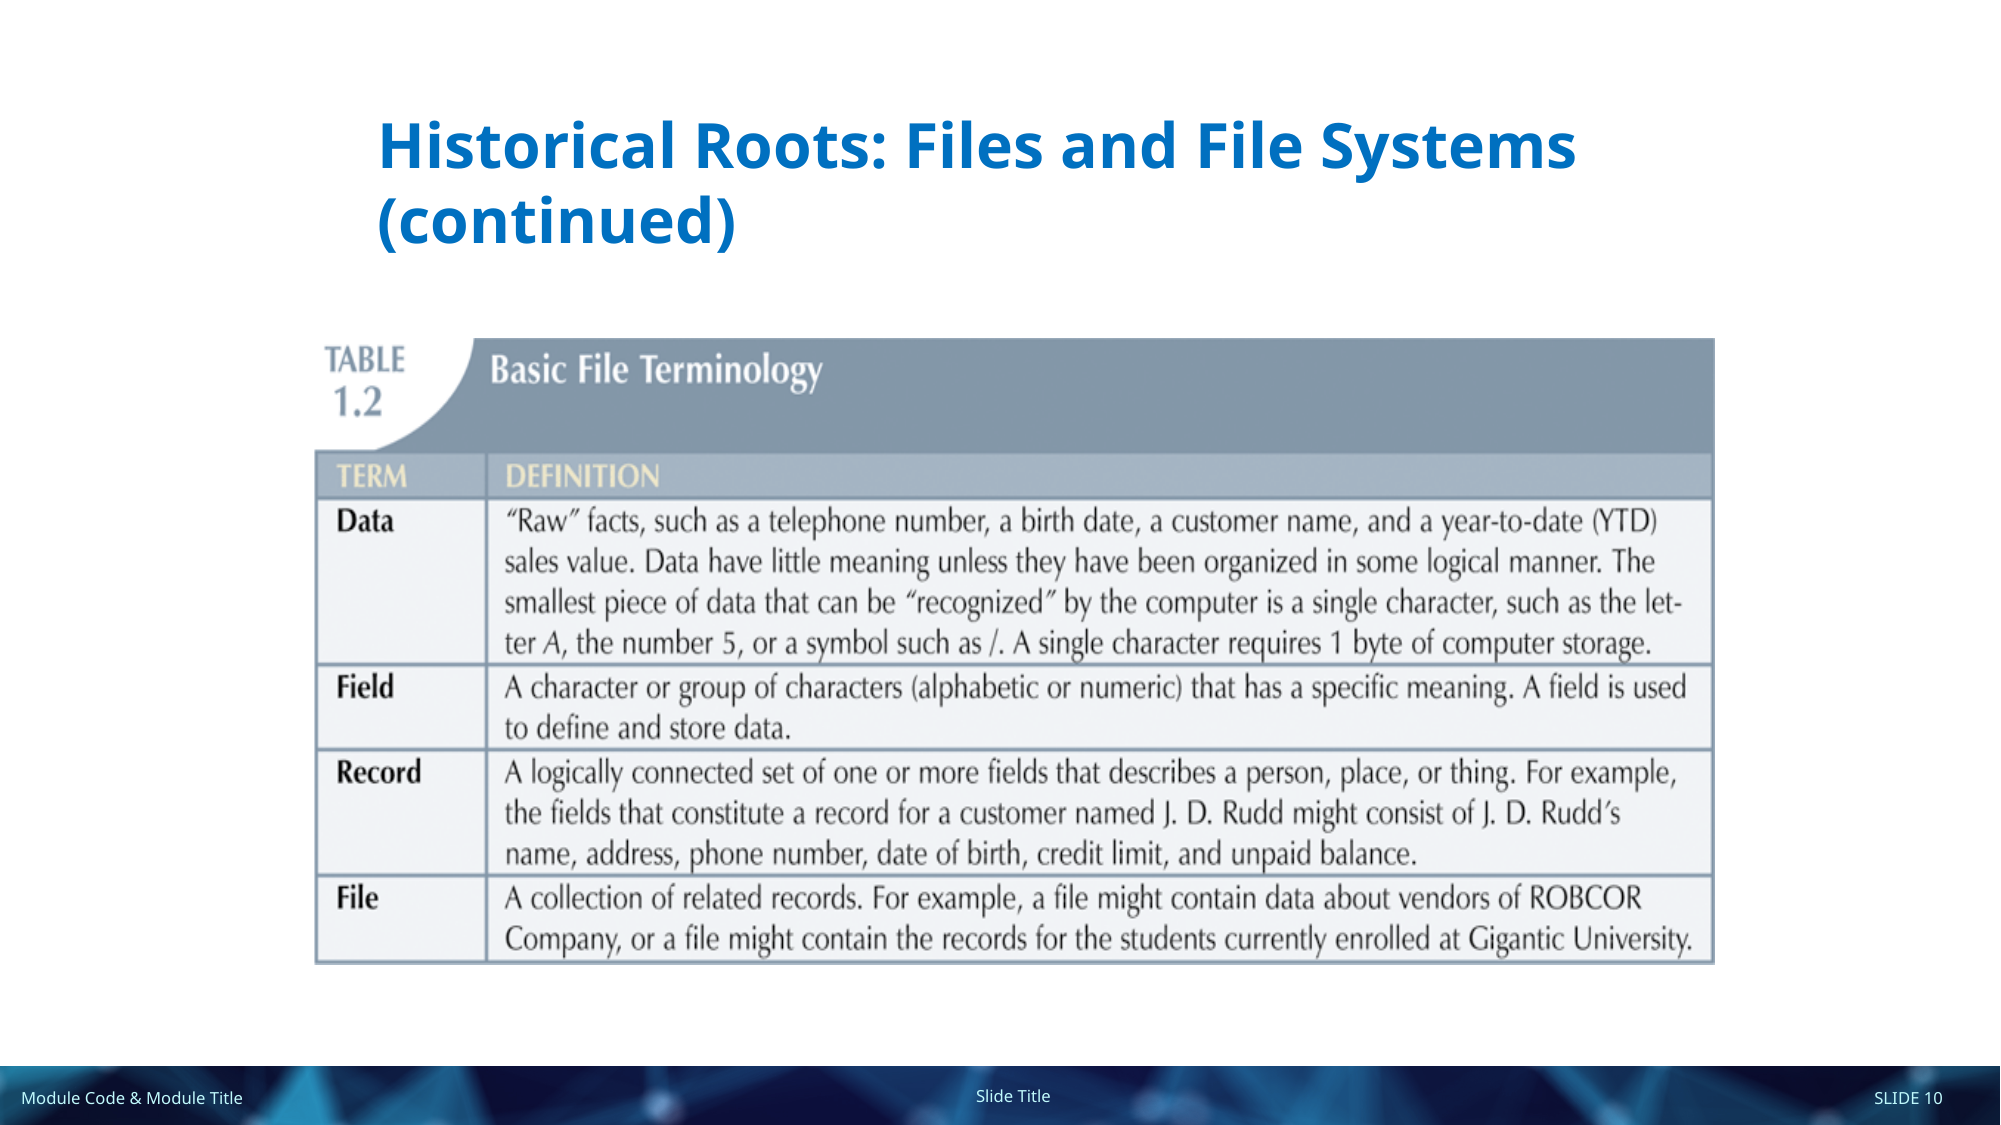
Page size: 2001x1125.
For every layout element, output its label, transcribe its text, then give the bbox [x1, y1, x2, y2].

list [314, 338, 1715, 966]
title Historical Roots: Files and File Systems (continued) [362, 87, 1638, 275]
picture [0, 1066, 2000, 1125]
